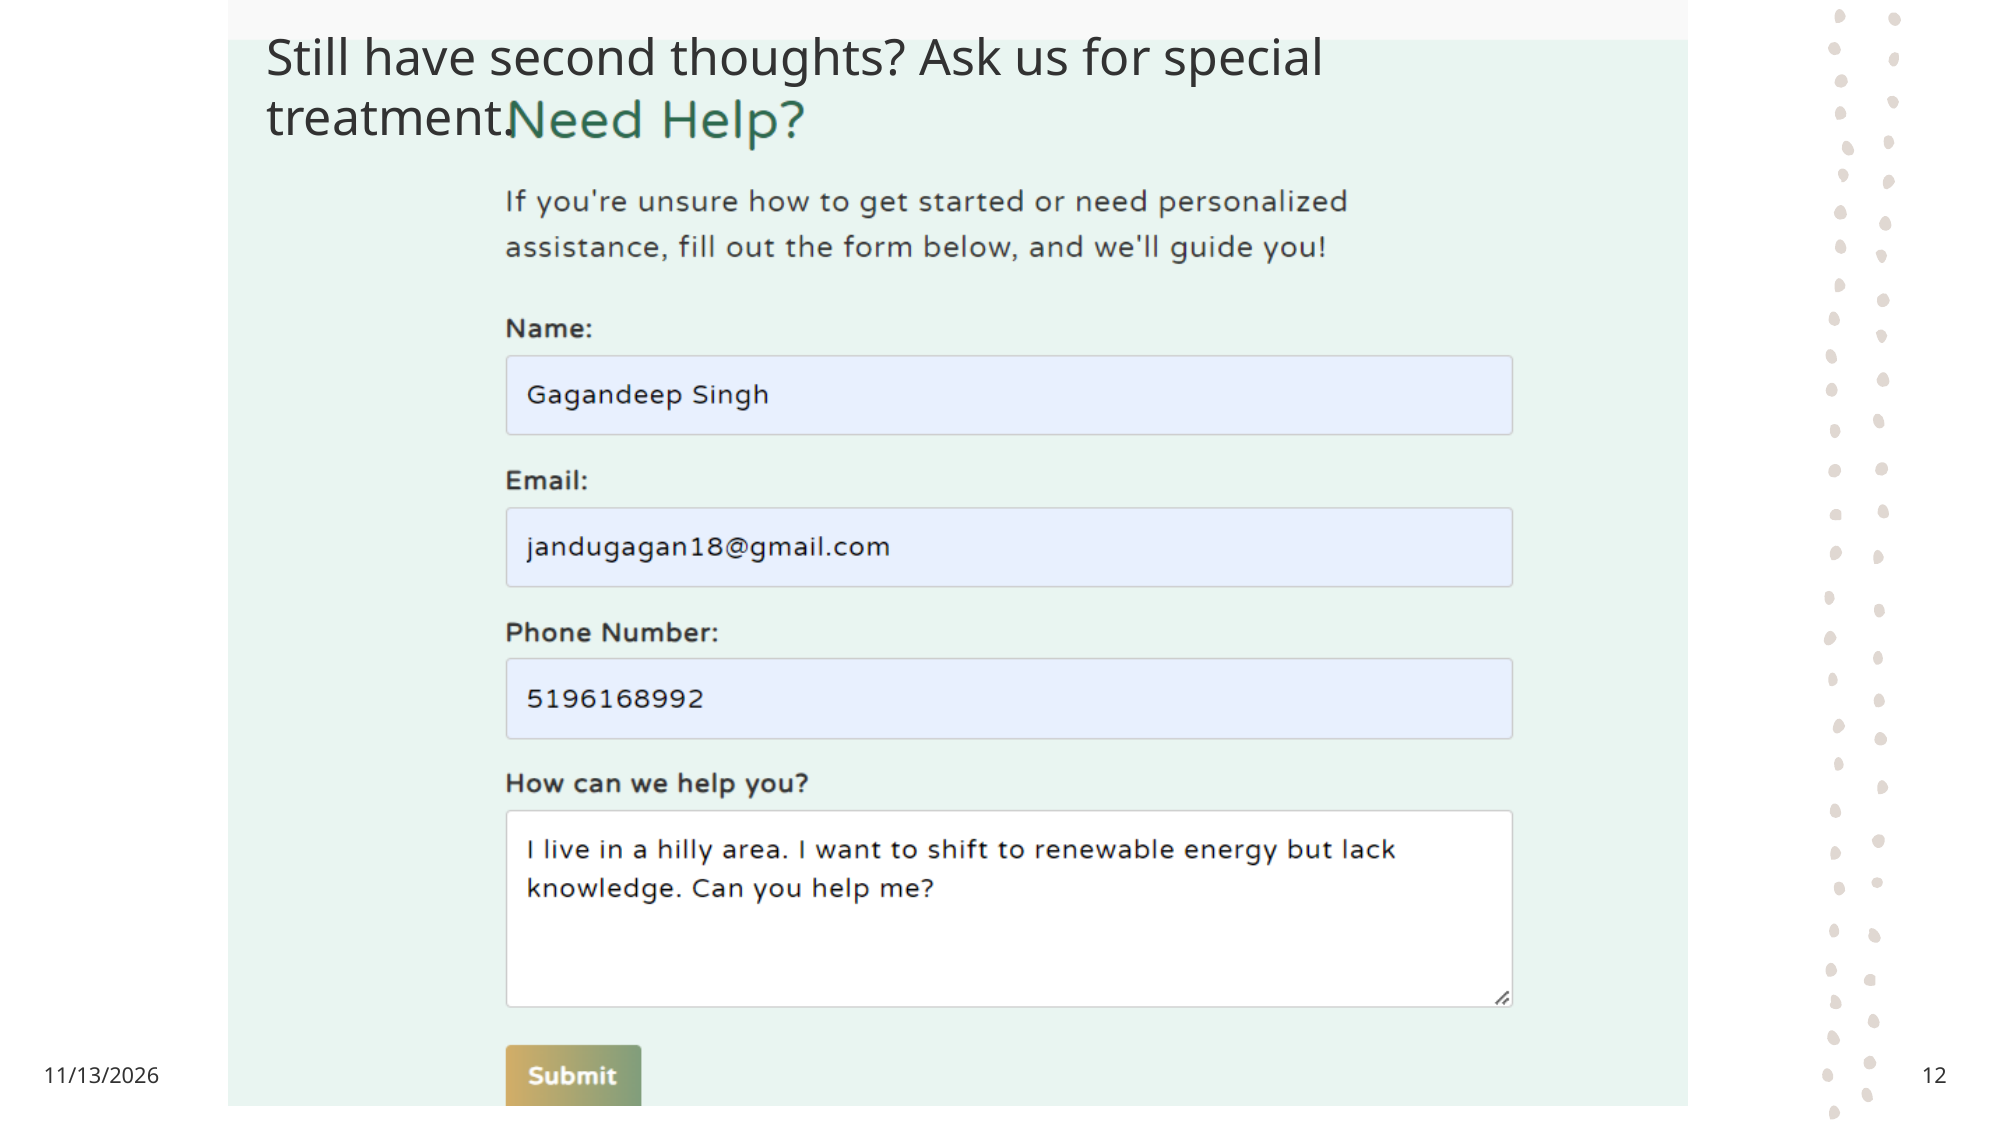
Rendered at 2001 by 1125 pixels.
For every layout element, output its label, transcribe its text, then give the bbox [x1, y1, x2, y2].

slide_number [28, 1046, 228, 1107]
slide_number 12 [1879, 1046, 1962, 1107]
picture [228, 0, 1688, 1107]
